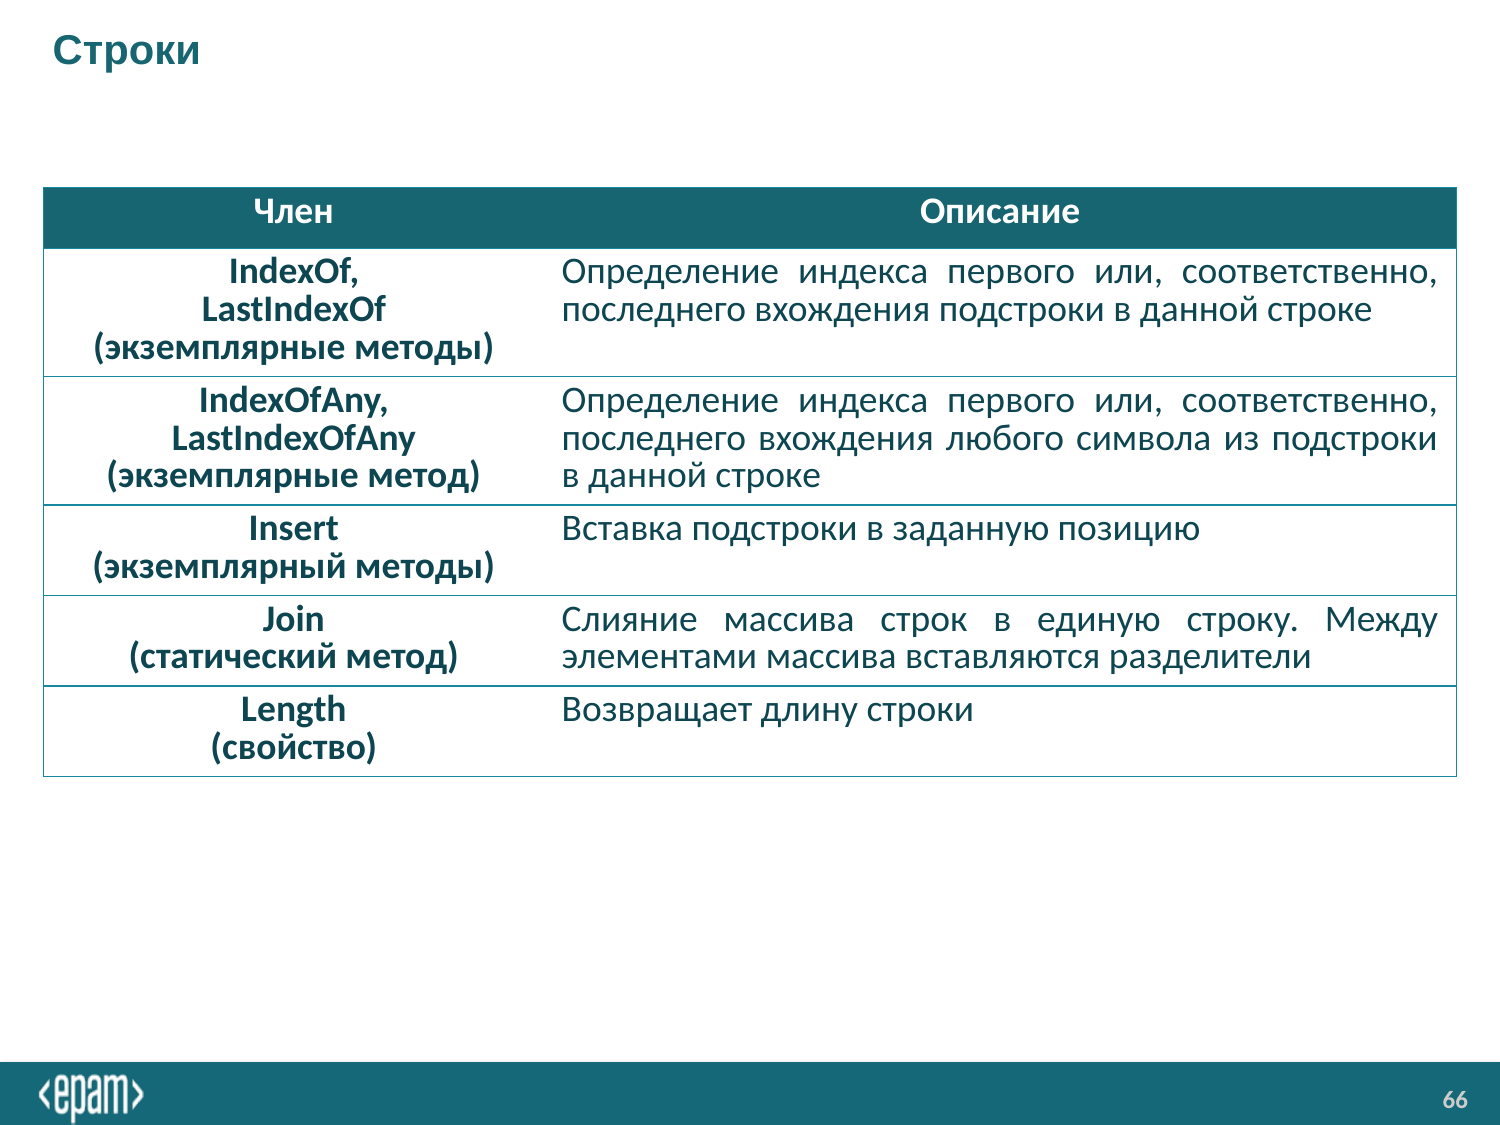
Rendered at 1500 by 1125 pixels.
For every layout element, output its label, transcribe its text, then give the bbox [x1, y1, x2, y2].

table_cell Возвращает длину строки [544, 687, 1456, 776]
table_cell Определение индекса первого или, соответственно, последнего вхождения любого символа из подстроки в данной строке [544, 377, 1456, 504]
table_cell IndexOf, LastIndexOf (экземплярные методы) [44, 249, 544, 376]
picture [38, 1074, 144, 1125]
table_cell Слияние массива строк в единую строку. Между элементами массива вставляются разделители [544, 596, 1456, 685]
table_cell Определение индекса первого или, соответственно, последнего вхождения подстроки в данной строке [544, 249, 1456, 376]
table_cell Insert (экземплярный методы) [44, 506, 544, 595]
table_cell Join (статический метод) [44, 596, 544, 685]
table_header Описание [544, 188, 1456, 248]
table_cell Length (свойство) [44, 687, 544, 776]
table_header Член [44, 188, 544, 248]
table_cell Вставка подстроки в заданную позицию [544, 506, 1456, 595]
table_cell IndexOfAny, LastIndexOfAny (экземплярные метод) [44, 377, 544, 504]
title Строки [0, 0, 1500, 95]
